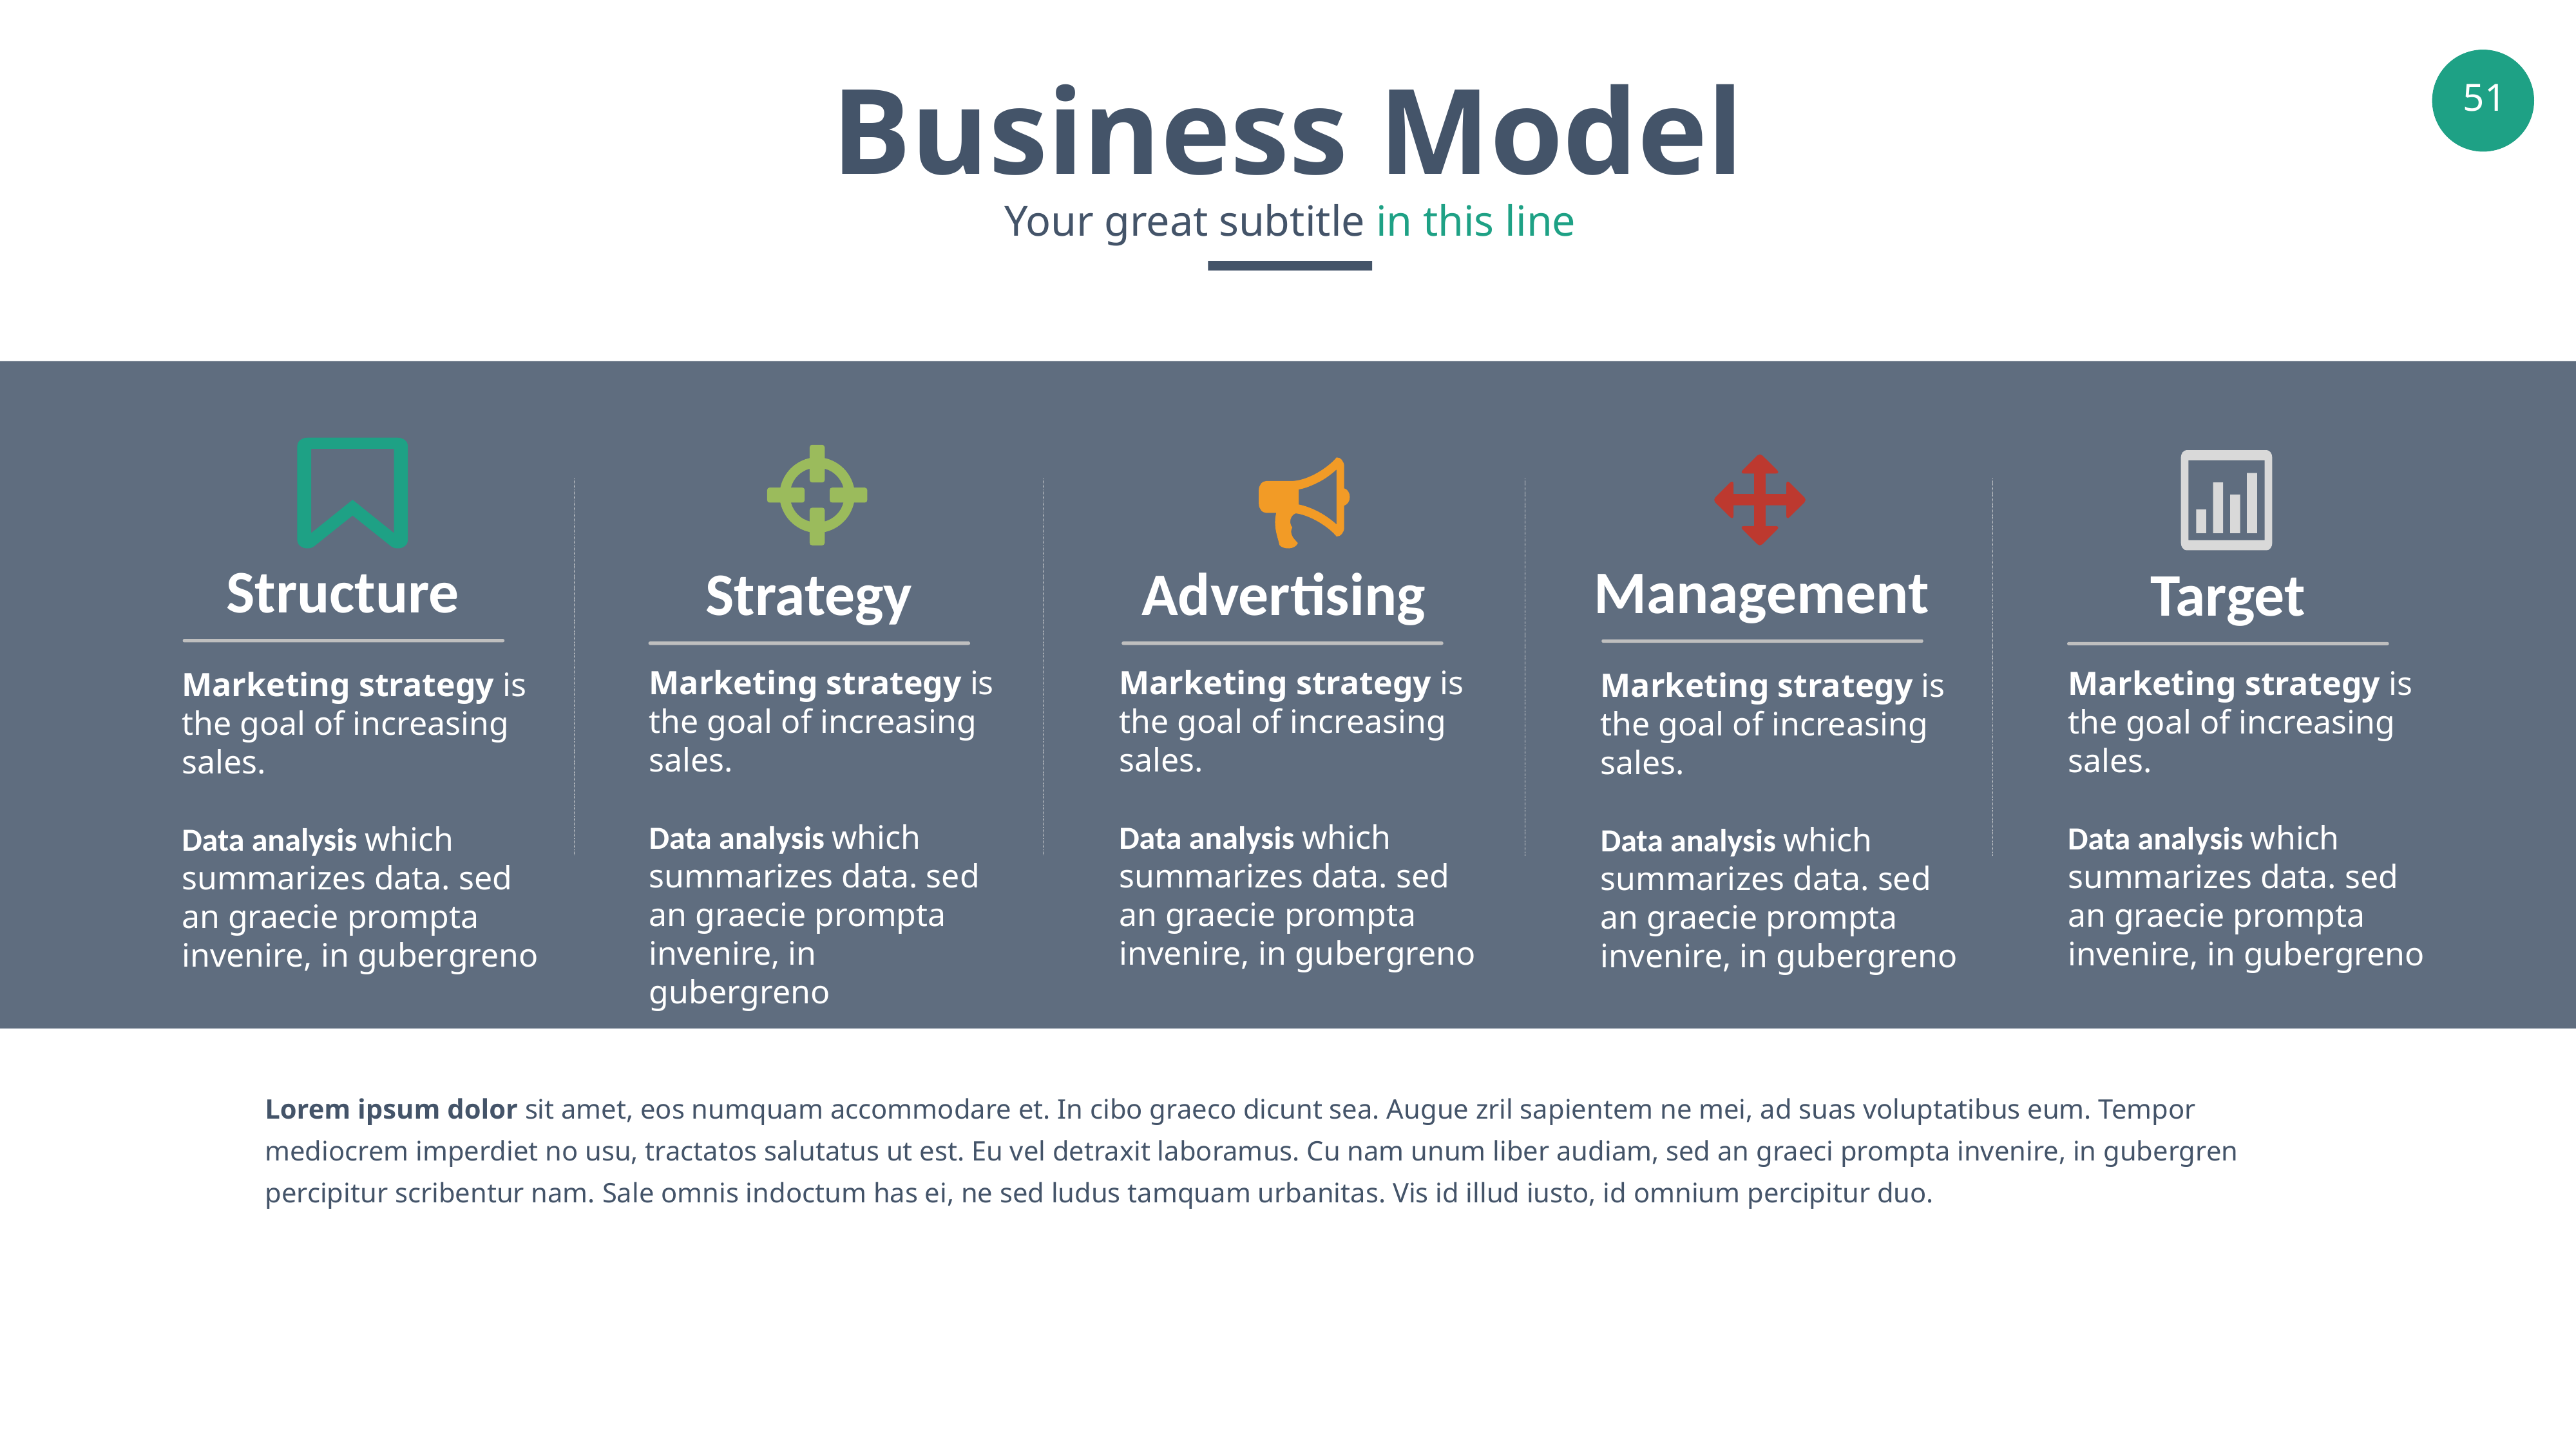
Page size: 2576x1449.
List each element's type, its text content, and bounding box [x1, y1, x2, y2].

text_box Lorem ipsum dolor sit amet, eos numquam accommodare et. In cibo graeco dicunt sea. Augue zril sapientem ne mei, ad suas voluptatibus eum. Tempor mediocrem imperdiet no usu, tractatos salutatus ut est. Eu vel detraxit laboramus. Cu nam unum liber audiam, sed an graeci prompta invenire, in gubergren percipitur scribentur nam. Sale omnis indoctum has ei, ne sed ludus tamquam urbanitas. Vis id illud iusto, id omnium percipitur duo. [255, 1077, 2320, 1213]
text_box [860, 51, 1715, 271]
picture [0, 361, 2576, 1029]
